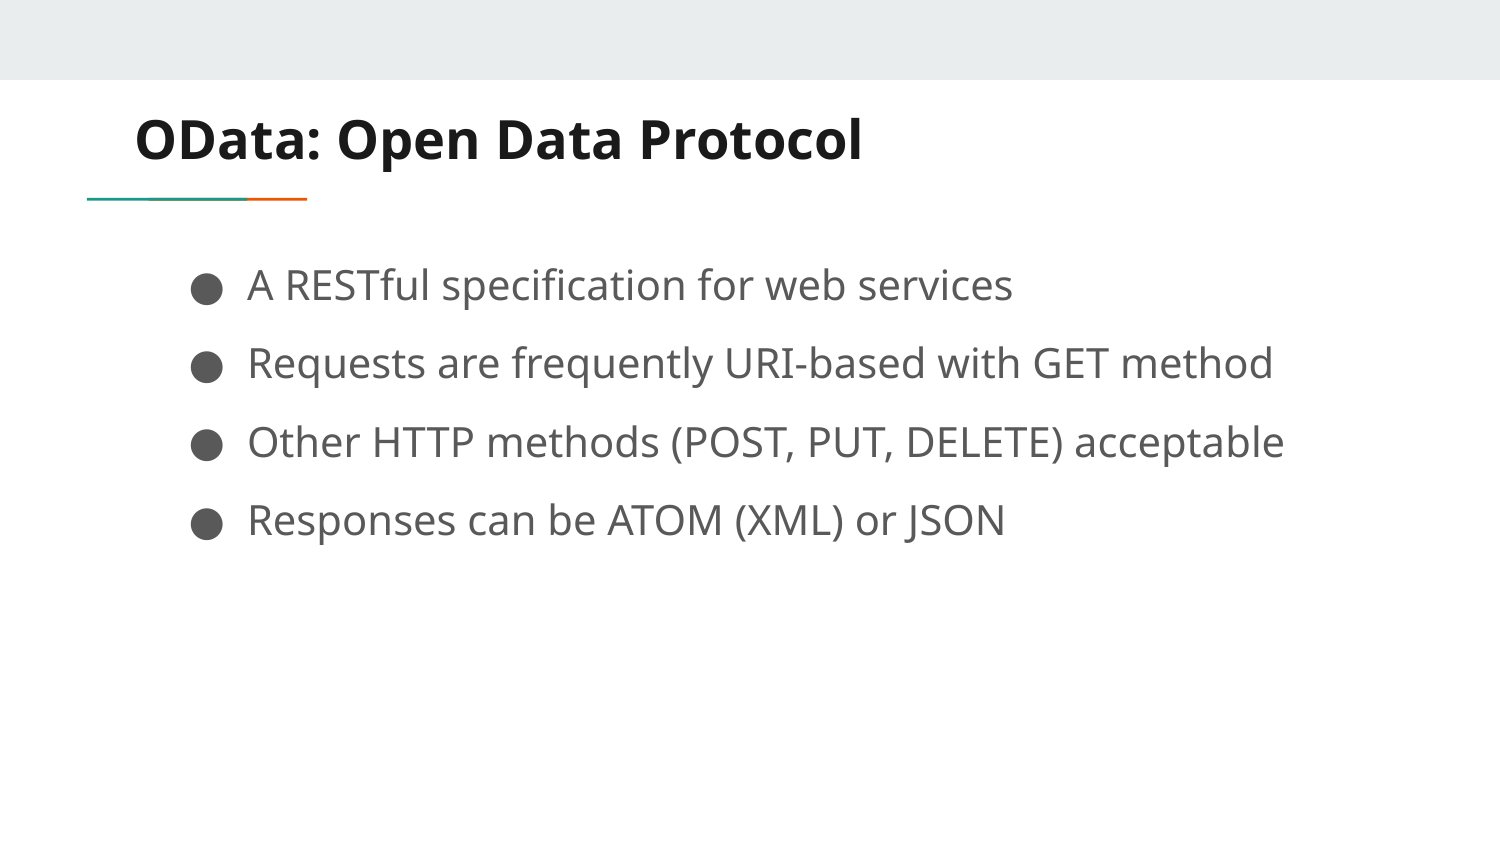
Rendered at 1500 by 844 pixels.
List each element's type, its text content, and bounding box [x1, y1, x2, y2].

list A RESTful specification for web services Requests are frequently URI-based with GET method Other HTTP methods (POST, PUT, DELETE) acceptable Responses can be ATOM (XML) or JSON [157, 236, 1419, 608]
title OData: Open Data Protocol [119, 89, 1381, 178]
